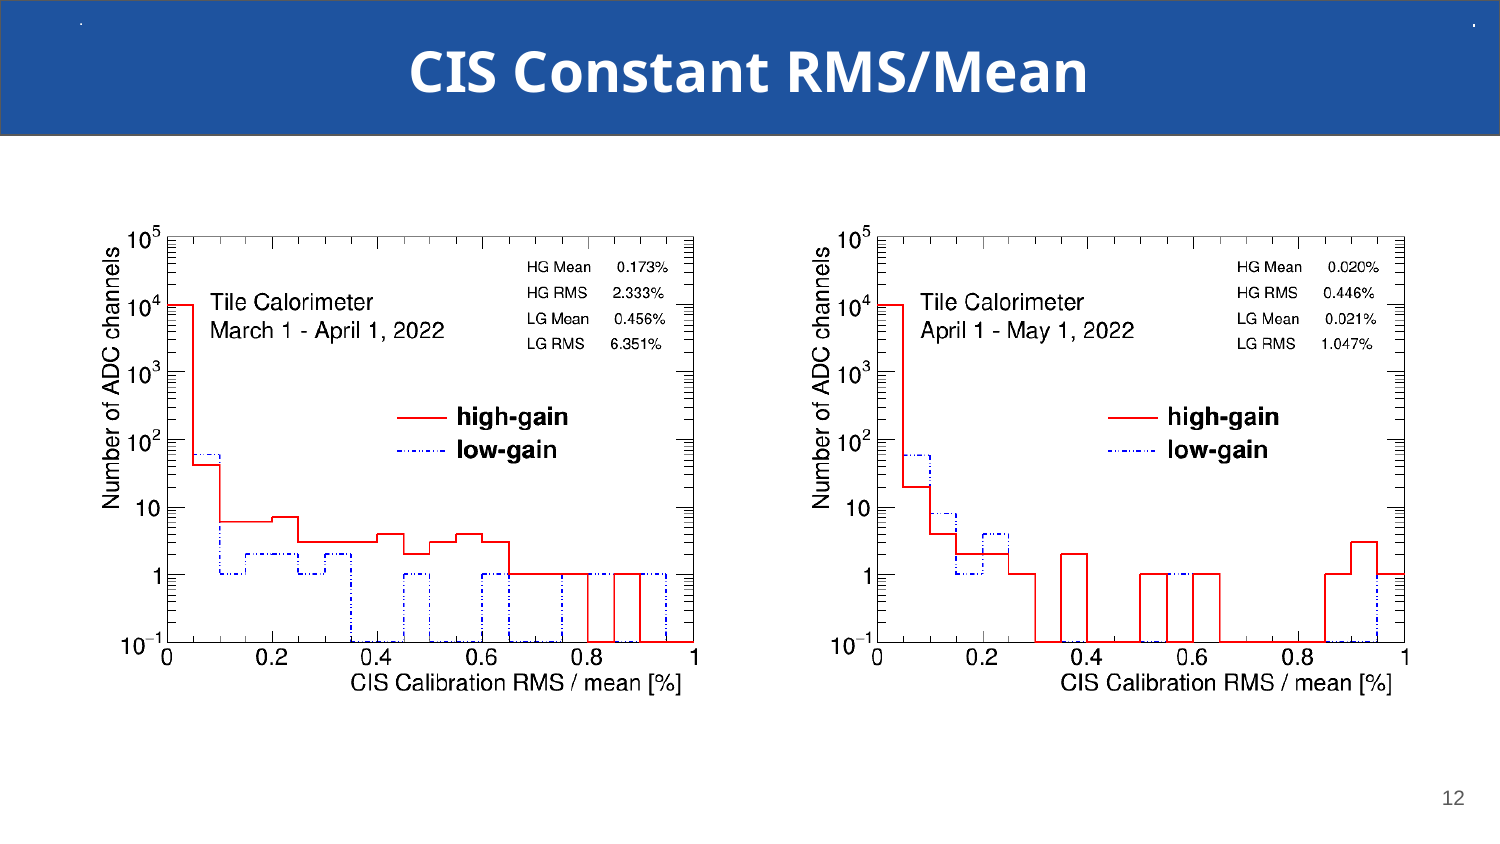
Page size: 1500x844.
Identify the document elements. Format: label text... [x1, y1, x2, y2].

slide_number ‹#› [1389, 764, 1480, 830]
text_box [0, 0, 1500, 135]
picture [53, 211, 1475, 724]
title CIS Constant RMS/Mean [74, 20, 1425, 115]
